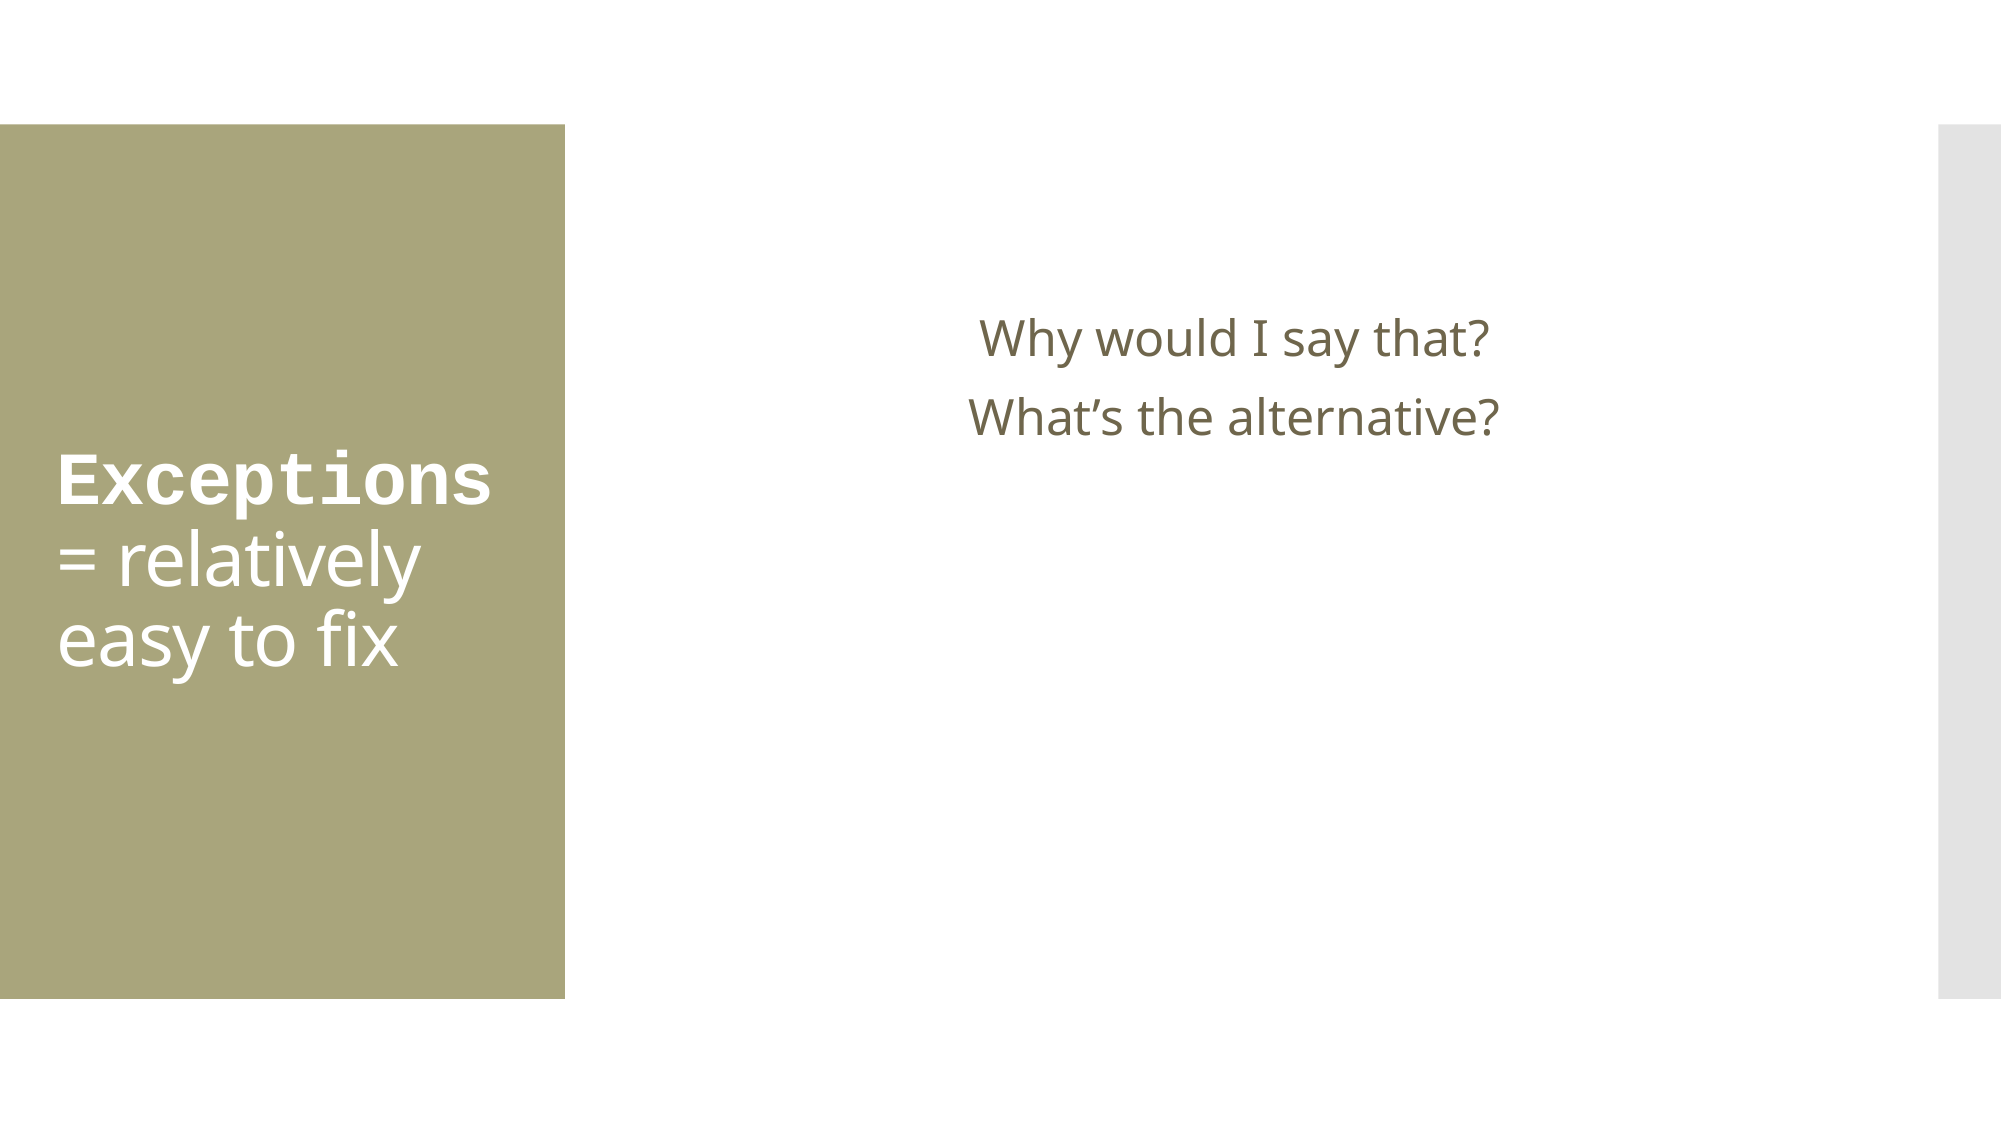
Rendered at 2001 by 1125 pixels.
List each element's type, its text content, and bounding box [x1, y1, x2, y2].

list Why would I say that? What’s the alternative? [634, 141, 1835, 982]
title Exceptions = relatively easy to fix [41, 184, 525, 940]
